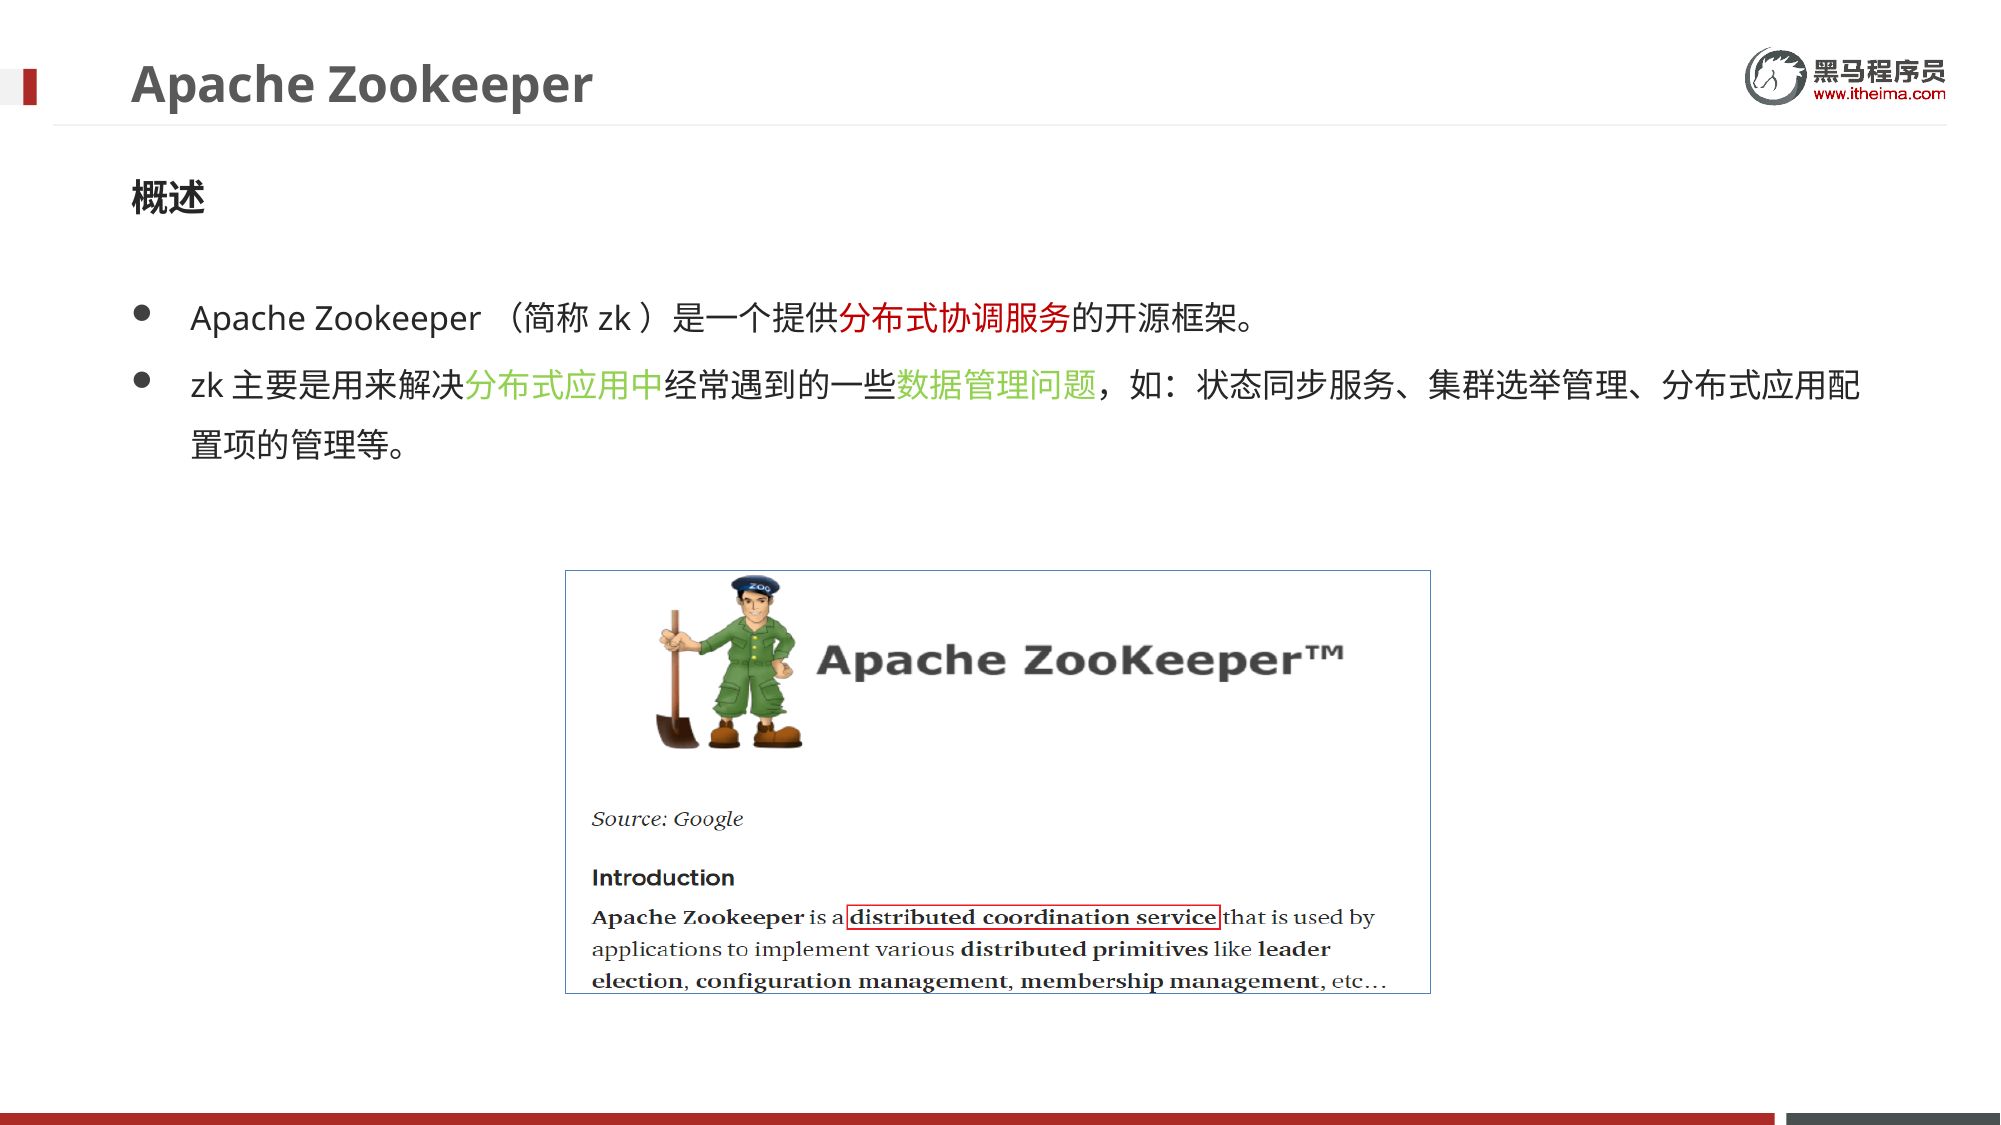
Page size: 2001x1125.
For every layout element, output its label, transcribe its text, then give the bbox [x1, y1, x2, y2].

list 概述 [116, 154, 1880, 239]
title Apache Zookeeper [116, 40, 1556, 125]
picture [565, 570, 1432, 994]
list Apache Zookeeper（简称zk）是一个提供分布式协调服务的开源框架。 zk主要是用来解决分布式应用中经常遇到的一些数据管理问题，如：状态同步服务、集群选举管理、分布式应用配置项的管理等。 [116, 270, 1880, 963]
picture [1744, 46, 1946, 106]
